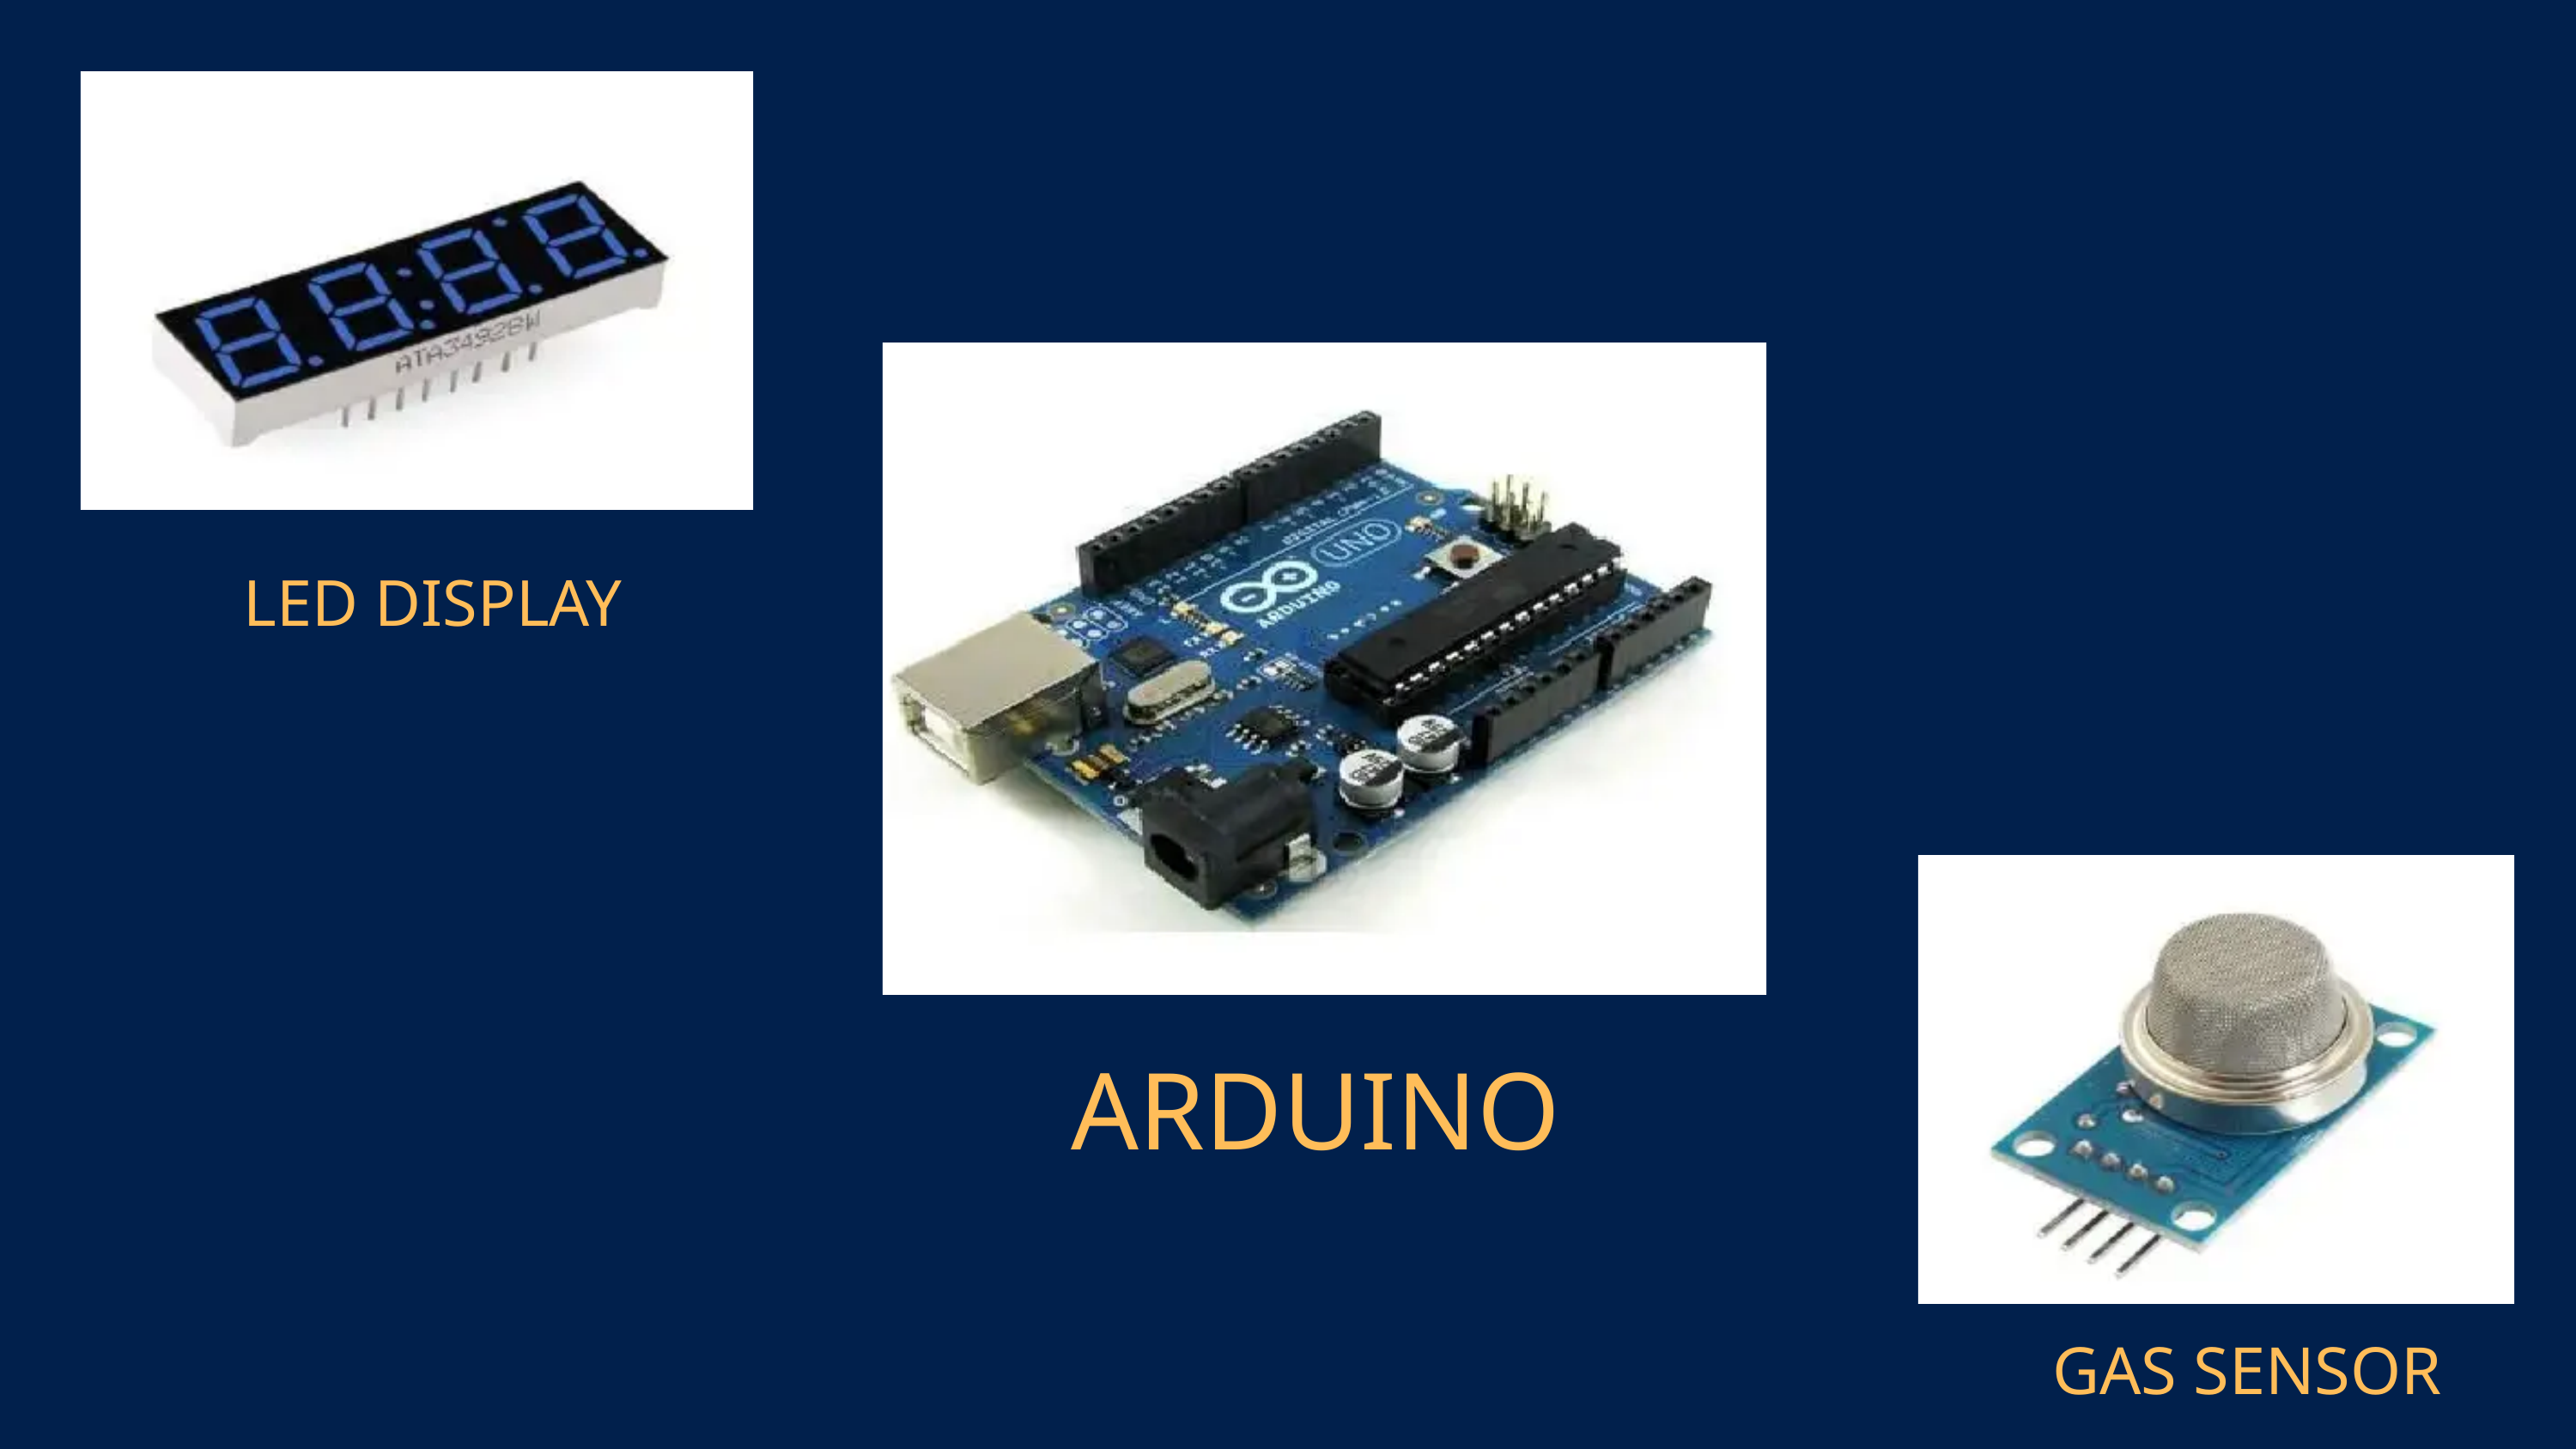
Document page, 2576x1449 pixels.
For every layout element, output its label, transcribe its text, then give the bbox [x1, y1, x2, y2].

picture [882, 342, 1767, 995]
picture [80, 71, 754, 511]
picture [1917, 855, 2515, 1304]
text_box GAS SENSOR [1917, 1316, 2576, 1408]
text_box LED DISPLAY [112, 549, 754, 640]
text_box ARDUINO [1041, 1022, 1591, 1172]
